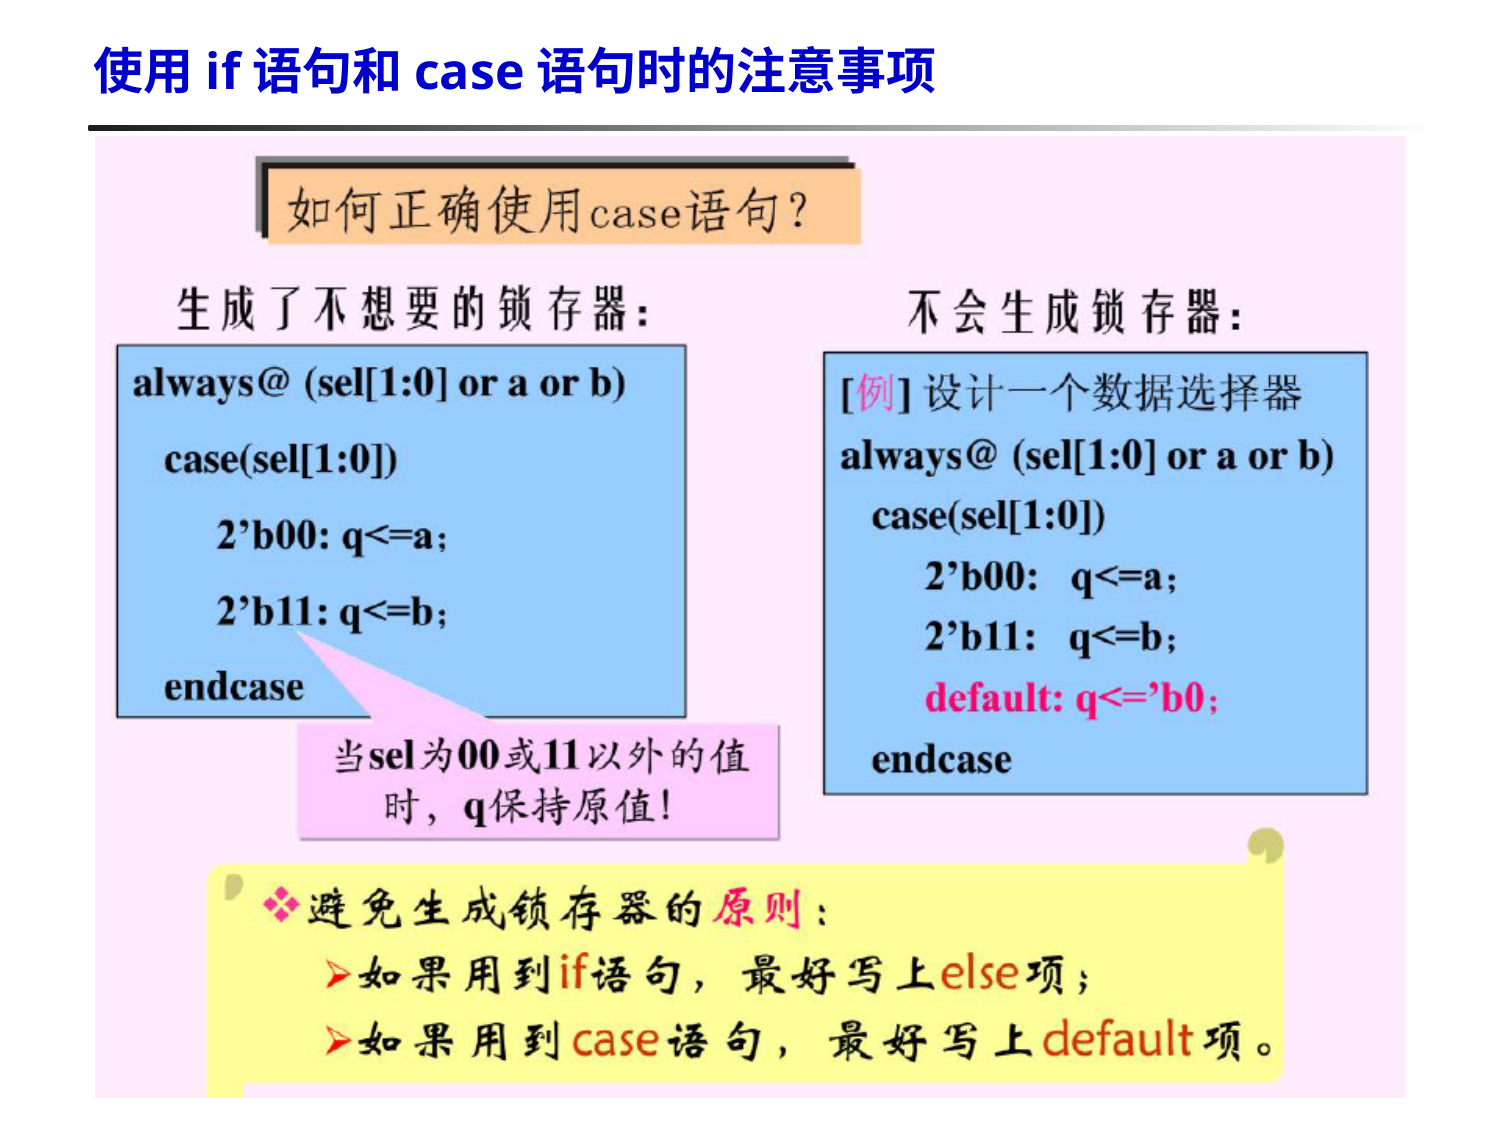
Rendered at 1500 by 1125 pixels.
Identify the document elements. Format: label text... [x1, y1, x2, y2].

picture [94, 135, 1405, 1098]
text_box 使用if语句和case语句时的注意事项 [79, 31, 1470, 107]
